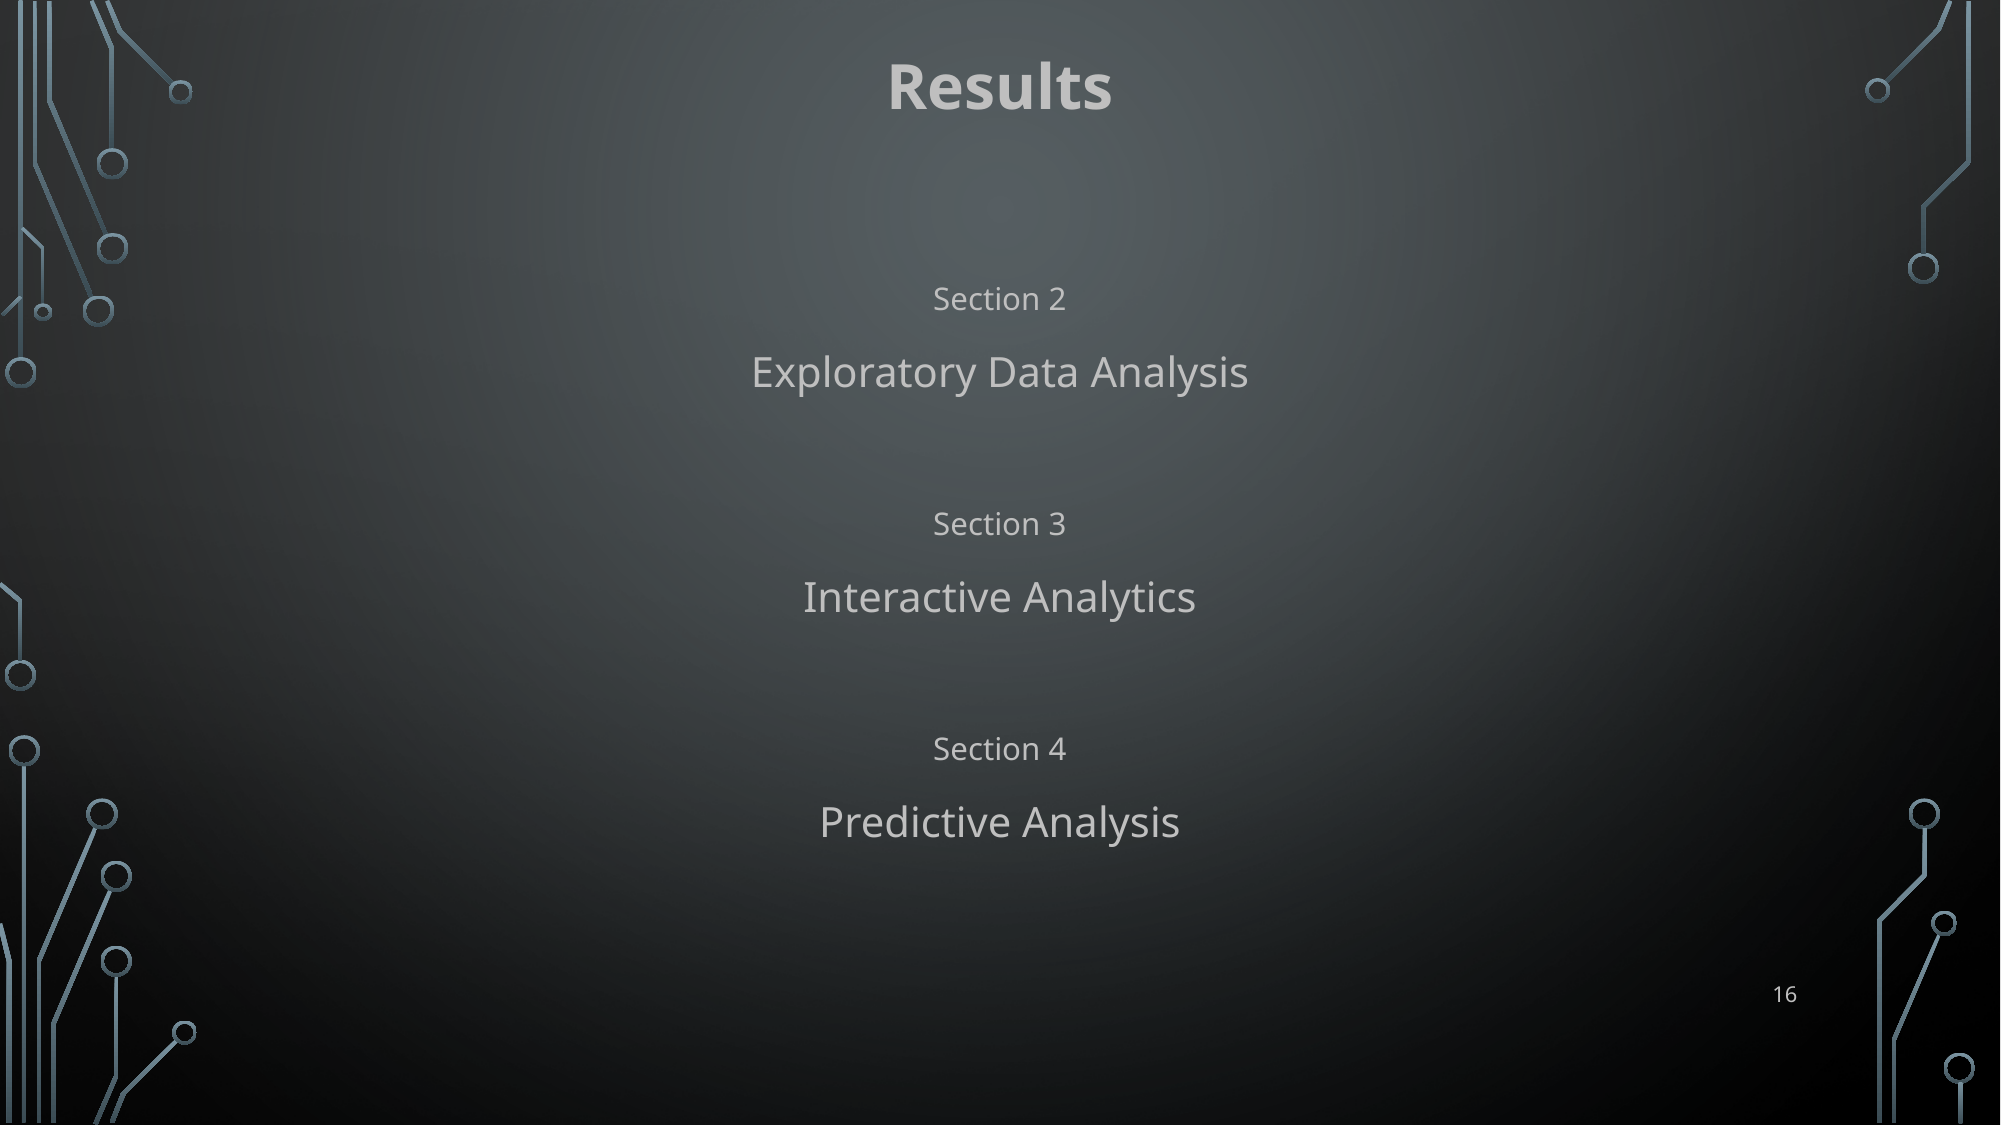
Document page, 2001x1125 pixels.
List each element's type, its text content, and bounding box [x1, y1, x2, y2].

text_box Section 2 Exploratory Data Analysis Section 3 Interactive Analytics Section 4 Predictive Analysis [0, 179, 2000, 1125]
text_box Results [0, 0, 2000, 179]
slide_number 16 [1685, 965, 1813, 1025]
